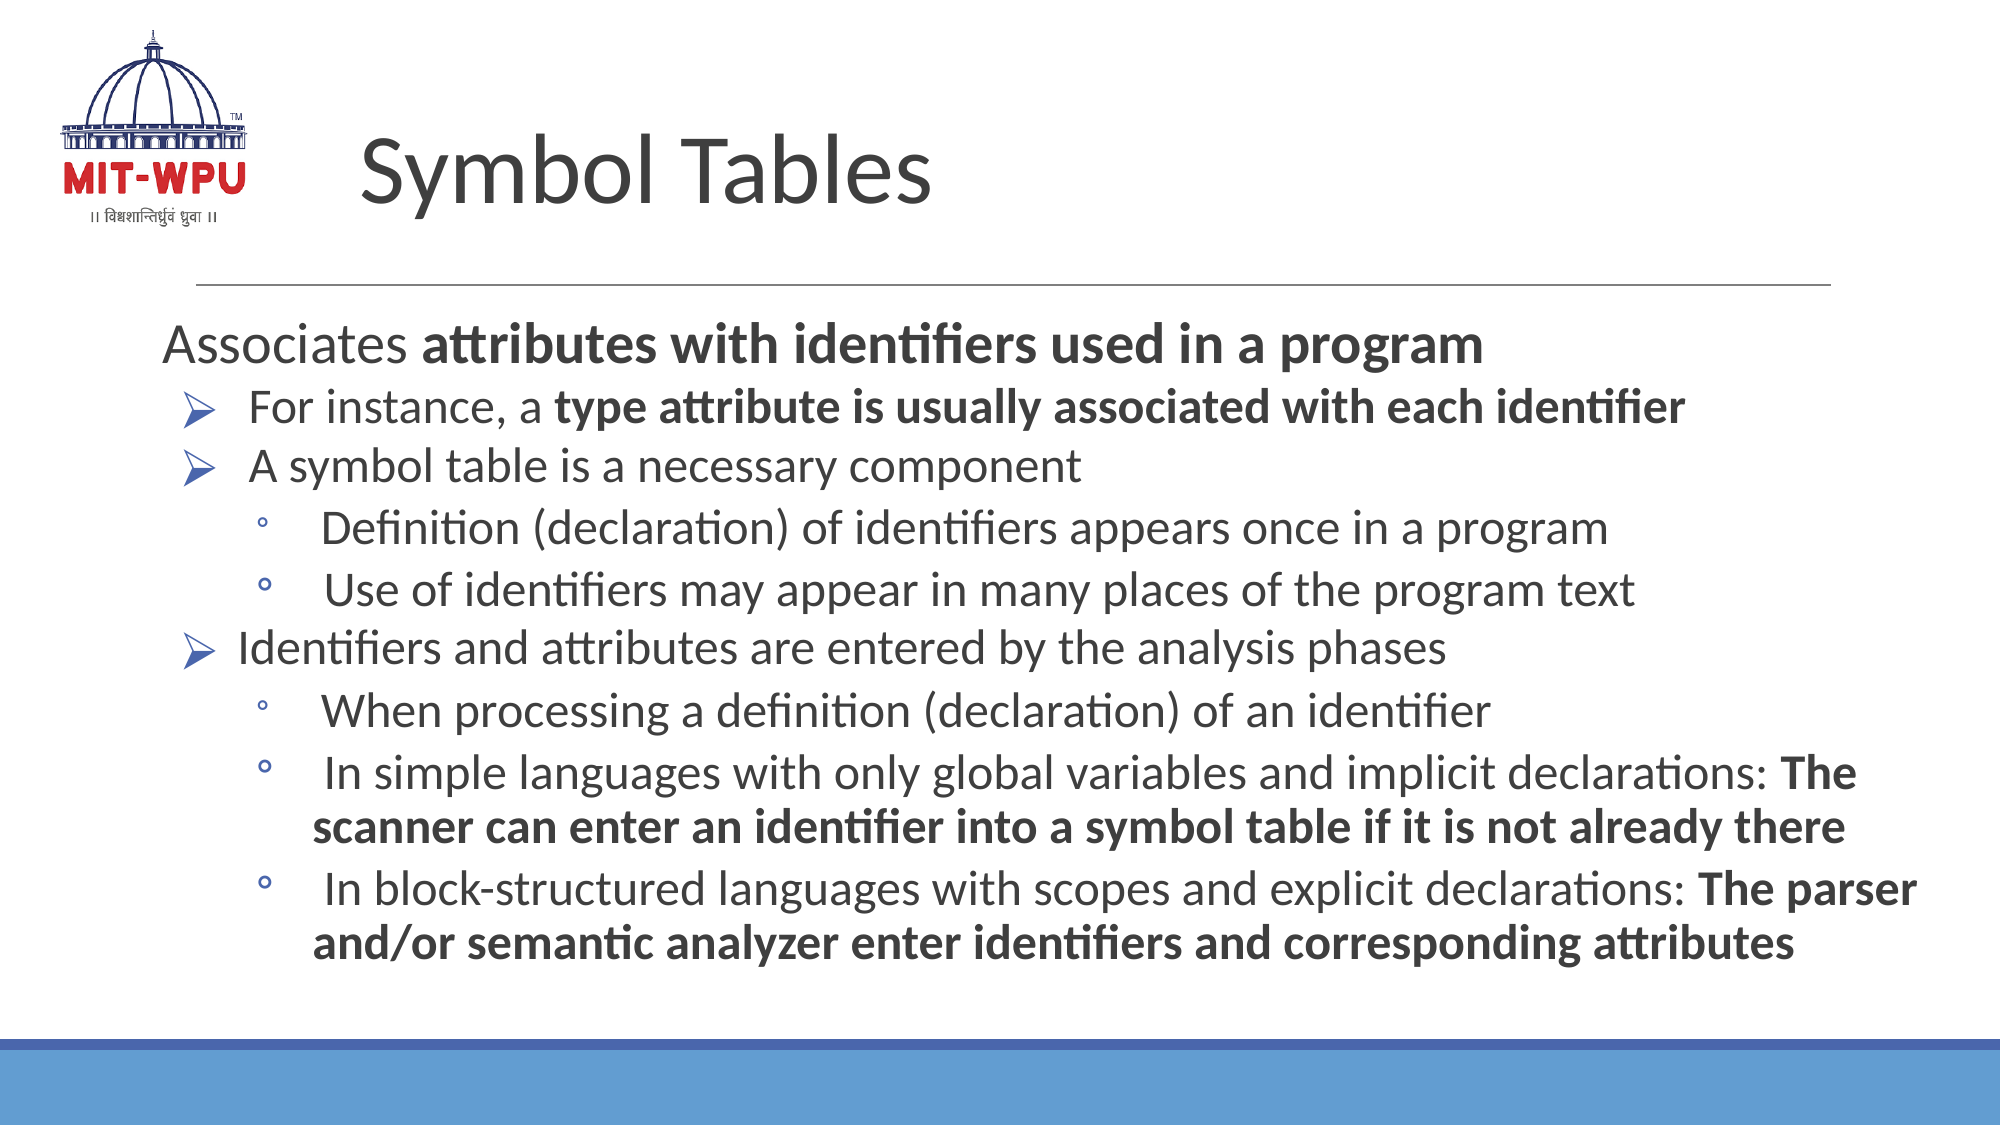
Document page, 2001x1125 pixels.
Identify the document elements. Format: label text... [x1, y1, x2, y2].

picture [60, 29, 269, 228]
list Associates attributes with identifiers used in a program For instance, a type attribute is usually associated with each identifier A symbol table is a necessary component Definition (declaration) of identifiers appears once in a program Use of identifiers may appear in many places of the program text Identifiers and attributes are entered by the analysis phases When processing a definition (declaration) of an identifier In simple languages with only global variables and implicit declarations: The scanner can enter an identifier into a symbol table if it is not already there In block-structured languages with scopes and explicit declarations: The parser and/or semantic analyzer enter identifiers and corresponding attributes [87, 306, 1944, 1019]
title Symbol Tables [344, 94, 1658, 232]
